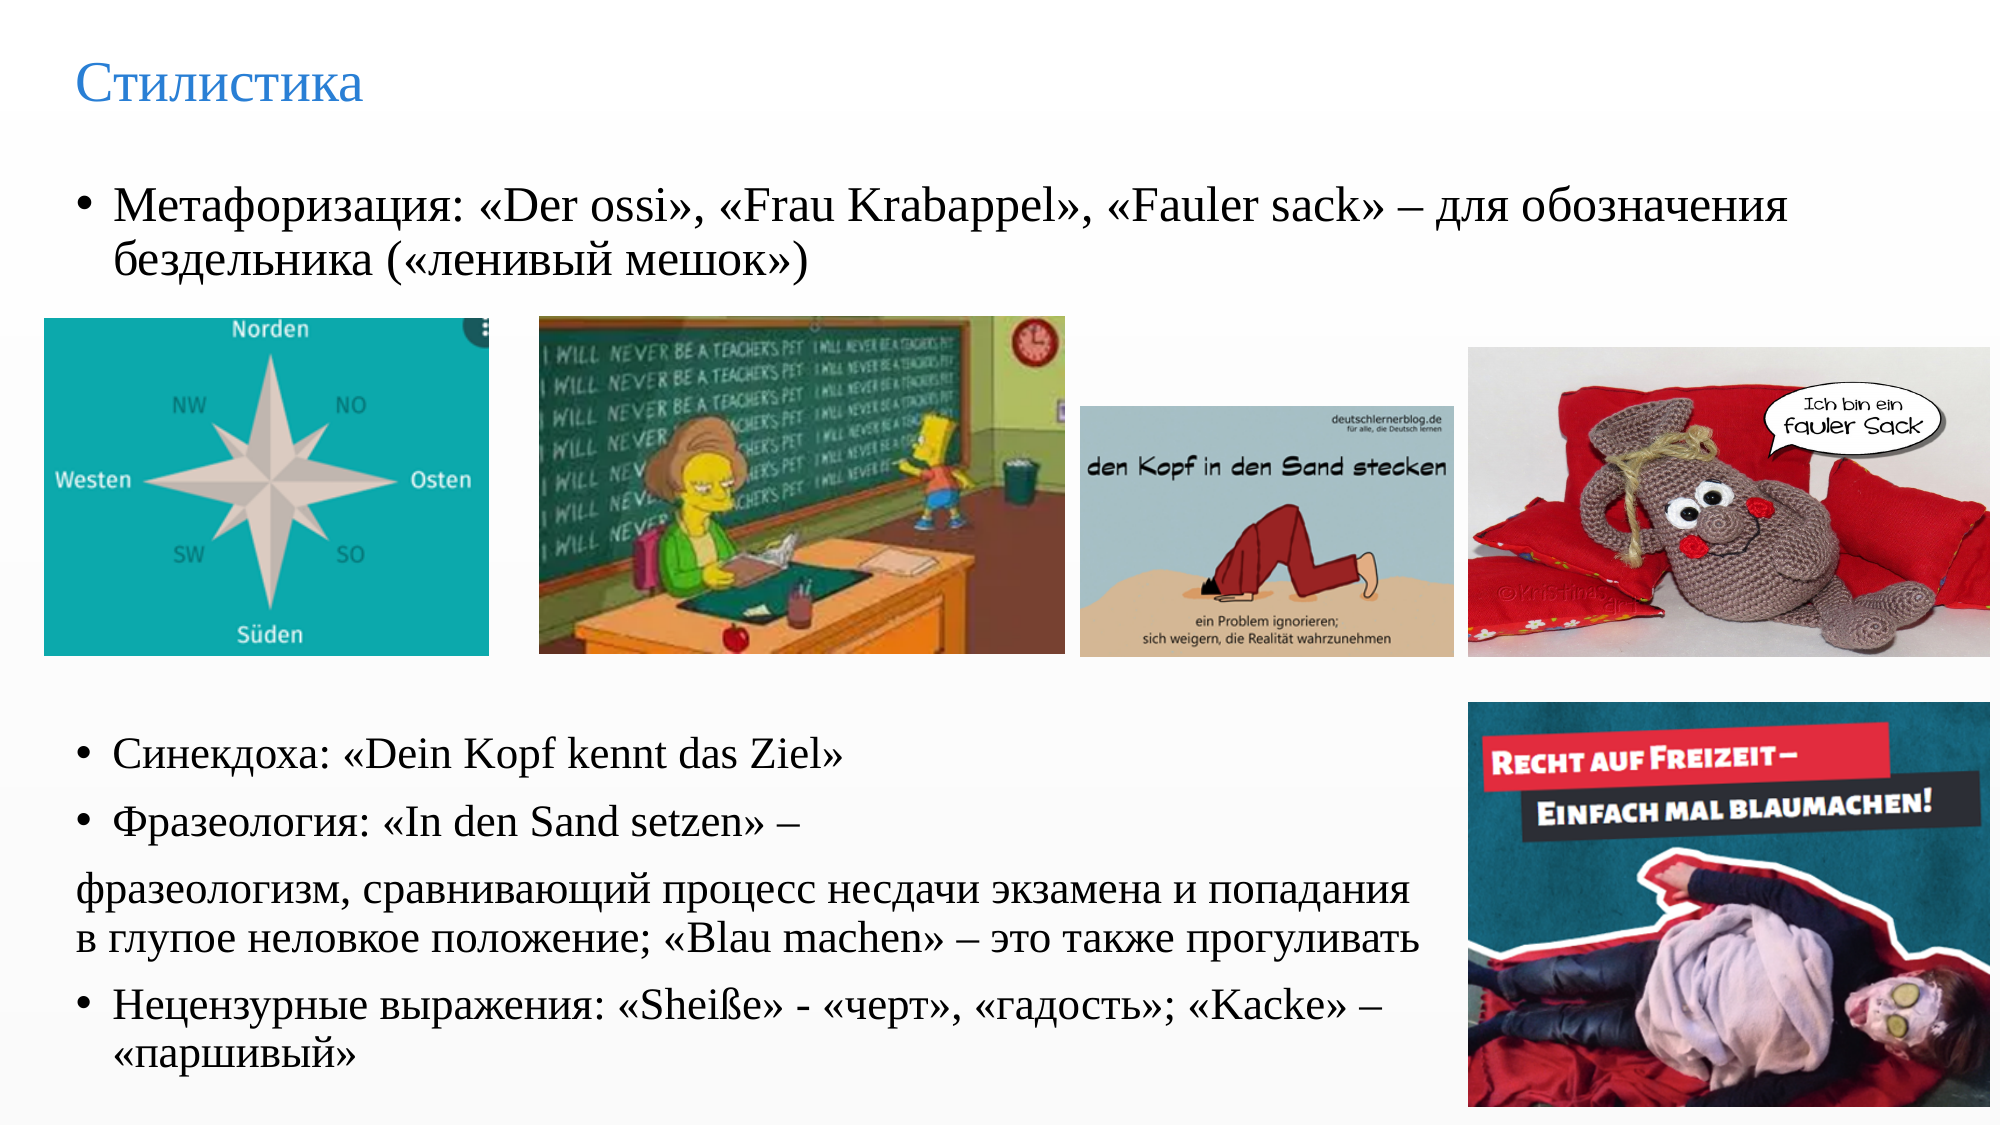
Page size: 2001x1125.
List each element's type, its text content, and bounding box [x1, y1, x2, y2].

picture [1080, 406, 1454, 657]
picture [1468, 702, 1990, 1107]
picture [1468, 347, 1990, 657]
list Метафоризация: «Der ossi», «Frau Krabappel», «Fauler sack» – для обозначения бездельника («ленивый мешок») [60, 170, 1805, 309]
text_box Синекдоха: «Dein Kopf kennt das Ziel» Фразеология: «In den Sand setzen» – фразеологизм, сравнивающий процесс несдачи экзамена и попадания в глупое неловкое положение; «Blau machen» – это также прогуливать Нецензурные выражения: «Sheiße» - «черт», «гадость»; «Kacke» – «паршивый» [60, 722, 1441, 1091]
picture [44, 318, 489, 656]
title Стилистика [60, 44, 1805, 122]
picture [539, 316, 1065, 654]
